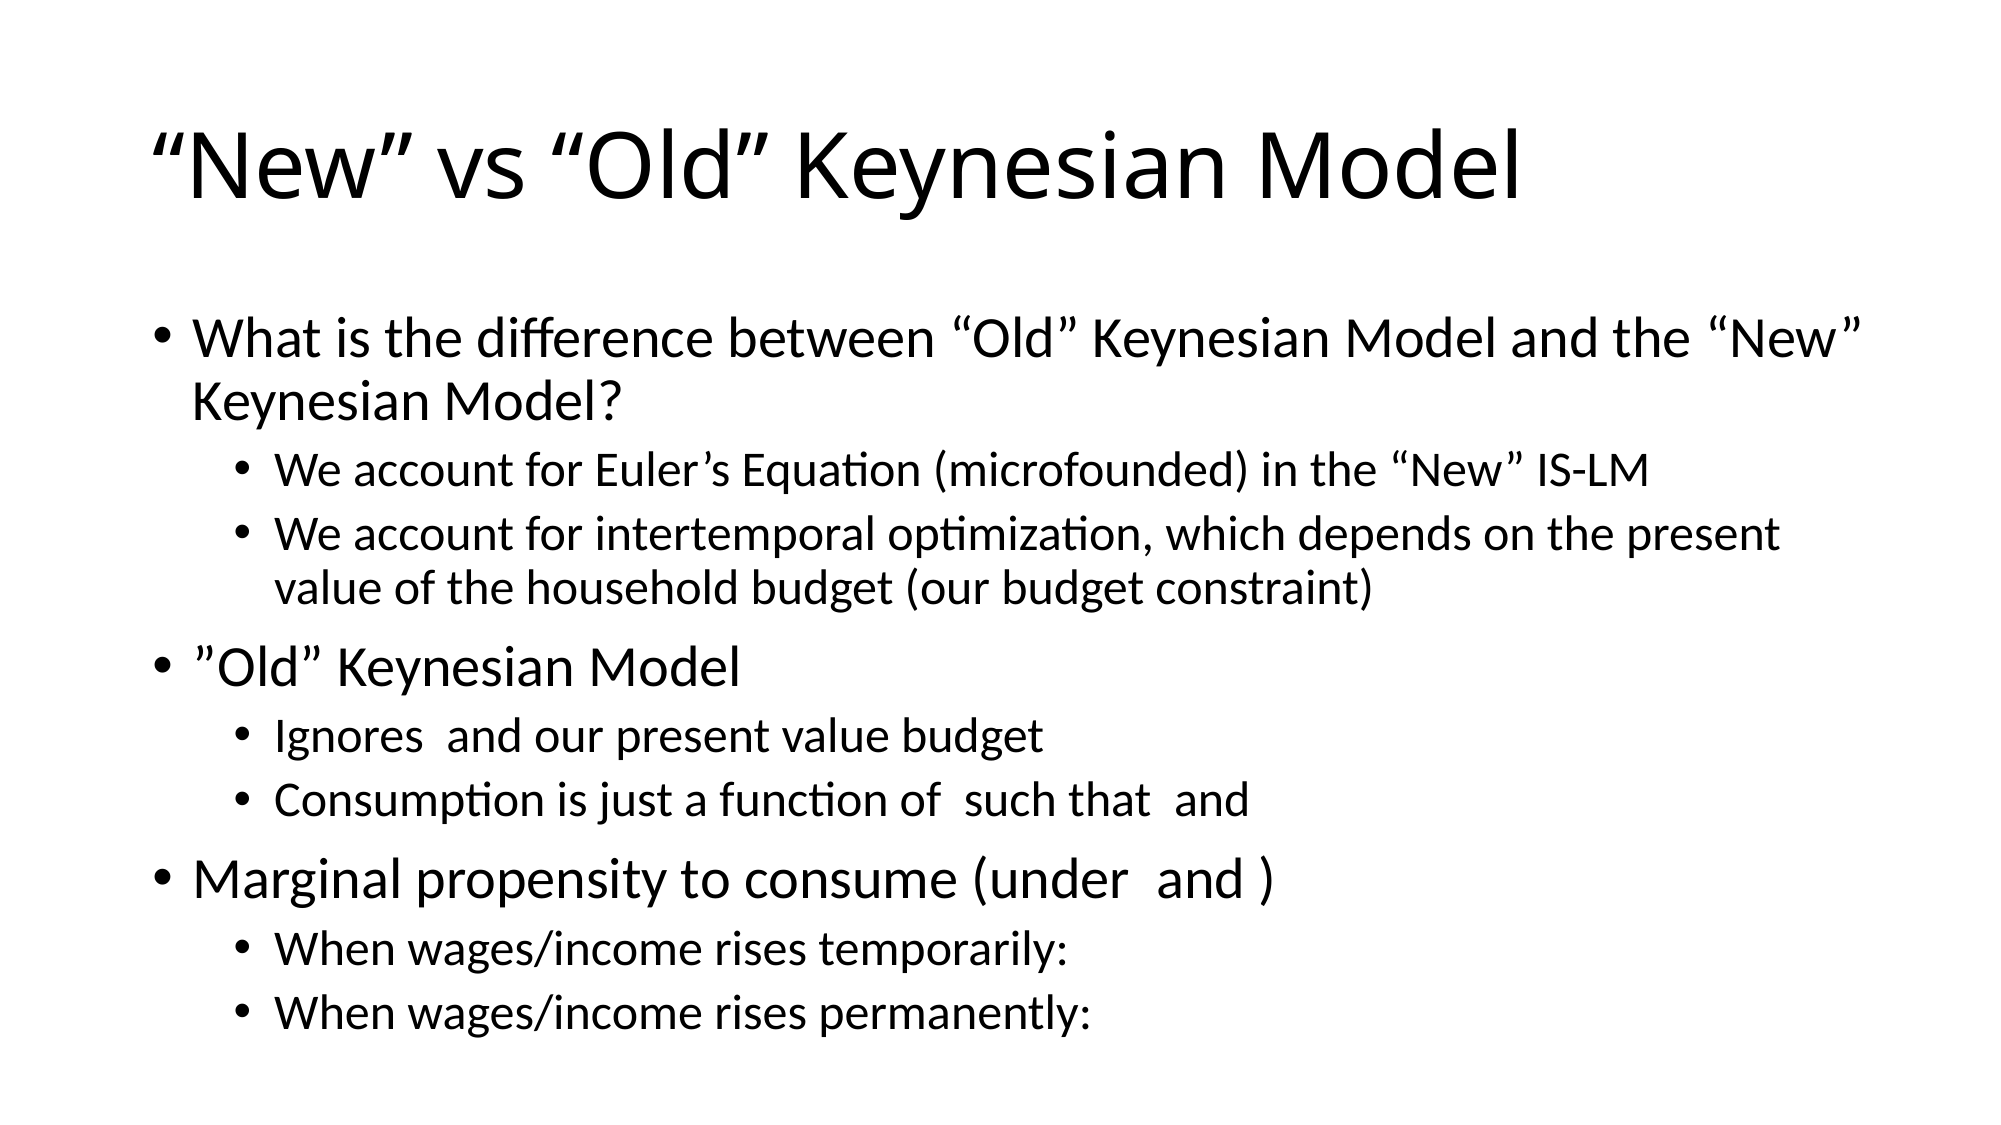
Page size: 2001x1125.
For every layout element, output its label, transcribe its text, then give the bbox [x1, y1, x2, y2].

title “New” vs “Old” Keynesian Model [137, 59, 1863, 278]
